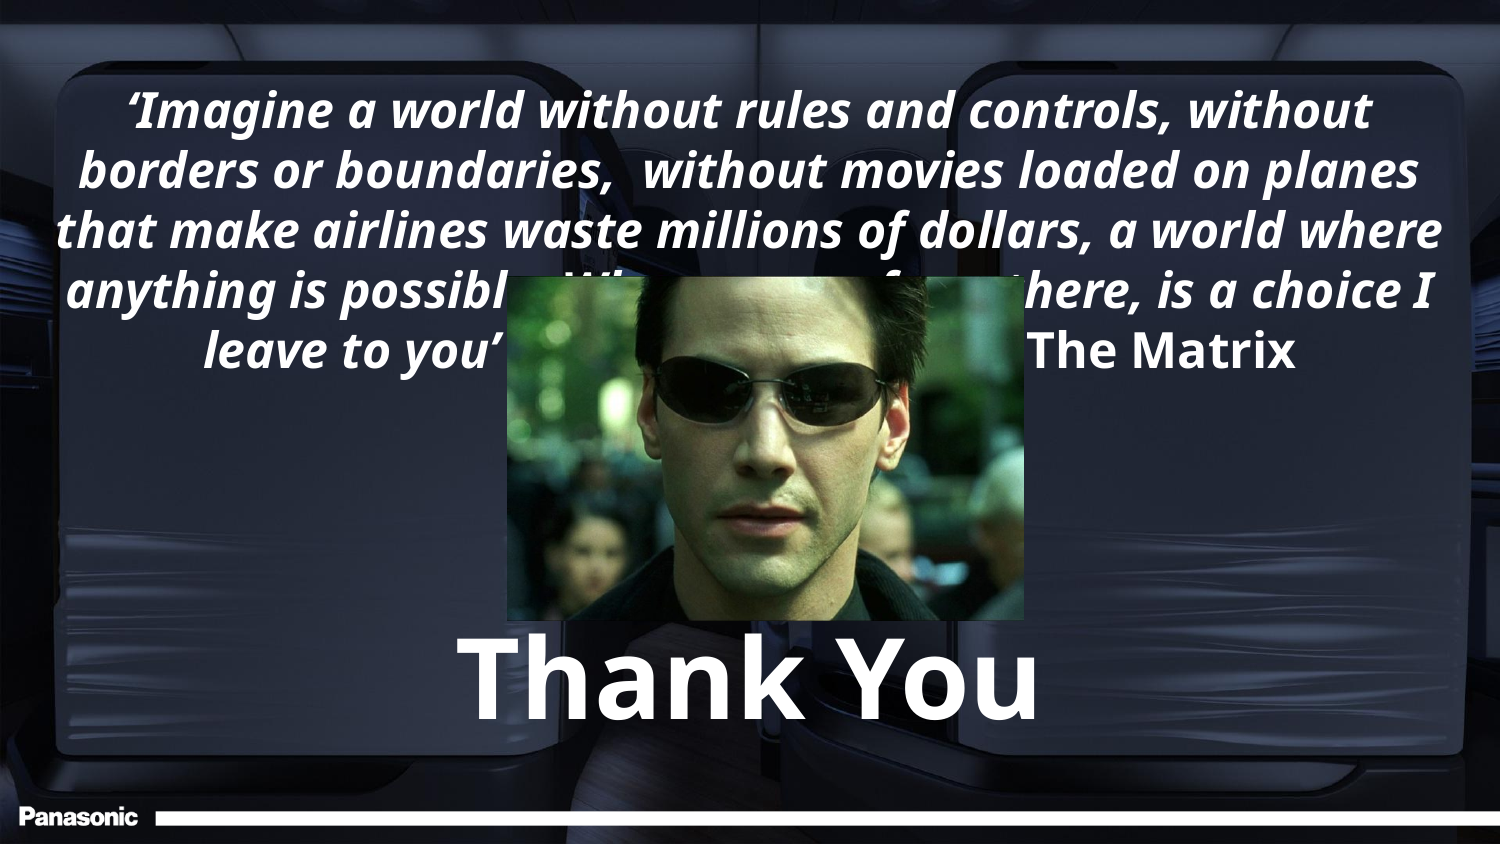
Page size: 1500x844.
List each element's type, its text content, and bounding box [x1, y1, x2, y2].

picture [0, 0, 1500, 844]
text_box ‘Imagine a world without rules and controls, without borders or boundaries, without movies loaded on planes that make airlines waste millions of dollars, a world where anything is possible. Where we go from there, is a choice I leave to you’ – Neo’s final speech, The Matrix [33, 70, 1467, 426]
title Thank You [187, 644, 1313, 722]
